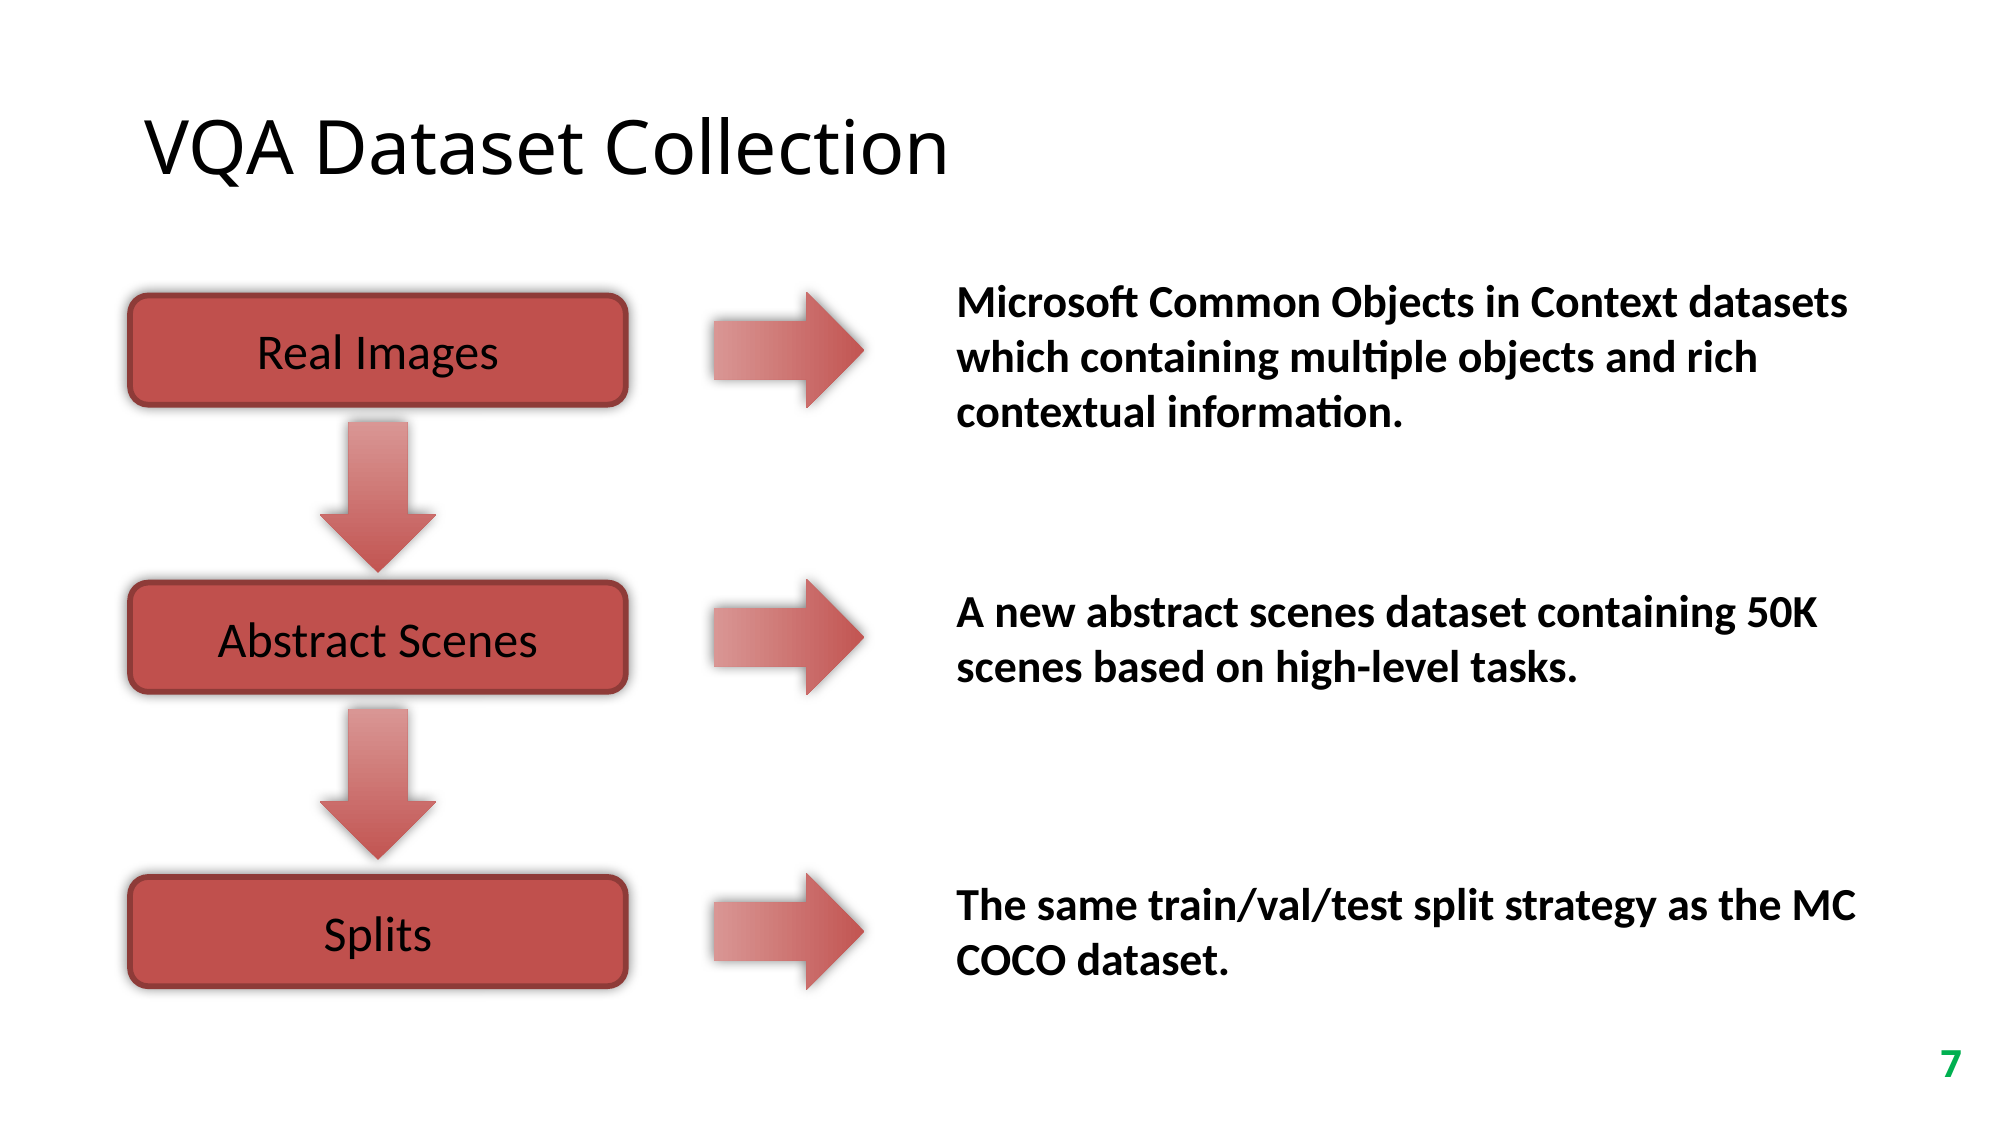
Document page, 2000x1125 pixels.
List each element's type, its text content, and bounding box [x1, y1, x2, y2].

text_box Real Images [127, 293, 628, 407]
slide_number 7 [1898, 1042, 1963, 1088]
text_box VQA Dataset Collection [130, 91, 1298, 197]
text_box [713, 579, 865, 696]
text_box [713, 873, 865, 990]
text_box Splits [127, 874, 628, 989]
text_box [319, 421, 437, 573]
text_box Abstract Scenes [127, 580, 628, 694]
text_box [713, 291, 865, 409]
text_box The same train/val/test split strategy as the MC COCO dataset. [941, 867, 1895, 993]
text_box A new abstract scenes dataset containing 50K scenes based on high-level tasks. [941, 574, 1895, 699]
text_box Microsoft Common Objects in Context datasets which containing multiple objects and rich contextual information. [941, 264, 1895, 445]
text_box [319, 709, 437, 860]
